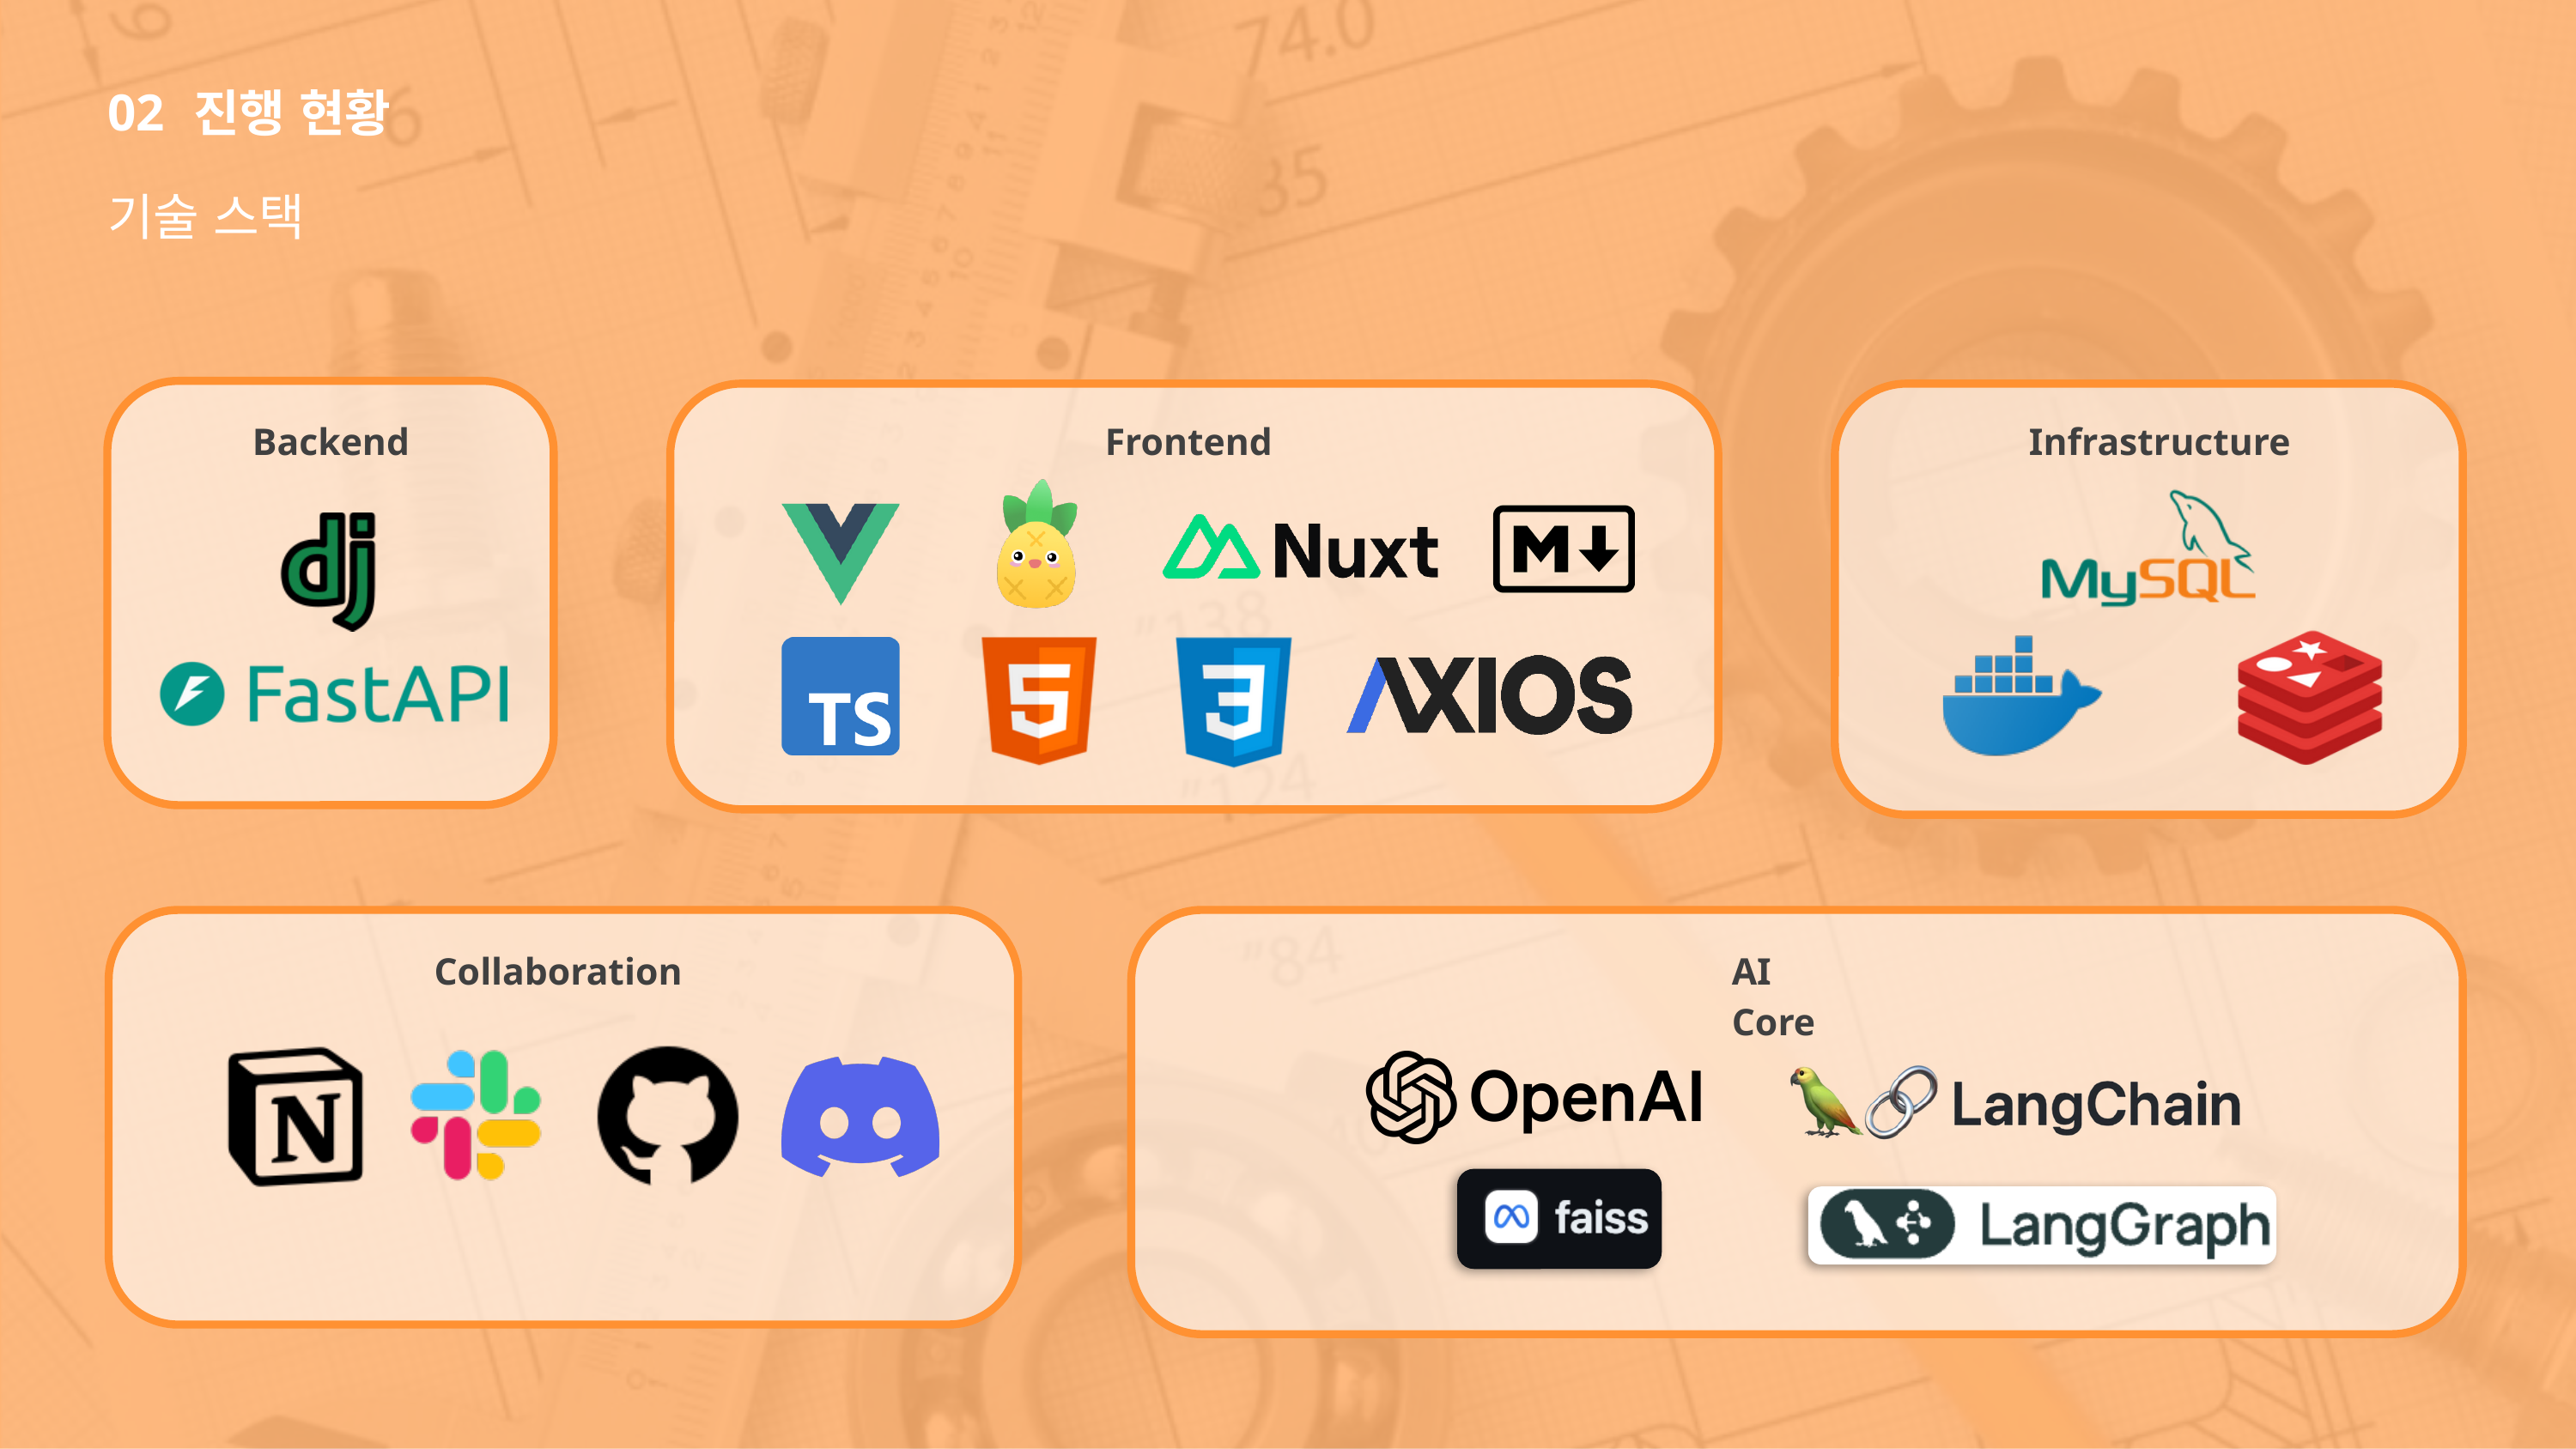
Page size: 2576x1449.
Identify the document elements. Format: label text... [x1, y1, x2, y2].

text_box 진행 현황 [193, 79, 564, 149]
picture [570, 0, 2277, 1449]
text_box [271, 512, 390, 632]
text_box [2044, 1055, 2251, 1153]
text_box [2044, 907, 2465, 1337]
text_box [153, 661, 507, 736]
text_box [670, 383, 1719, 810]
text_box 기술 스택 [106, 148, 564, 219]
text_box Backend [252, 410, 434, 463]
text_box 02 [107, 78, 564, 149]
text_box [1834, 383, 2464, 815]
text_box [108, 909, 1018, 1325]
text_box [105, 379, 556, 808]
